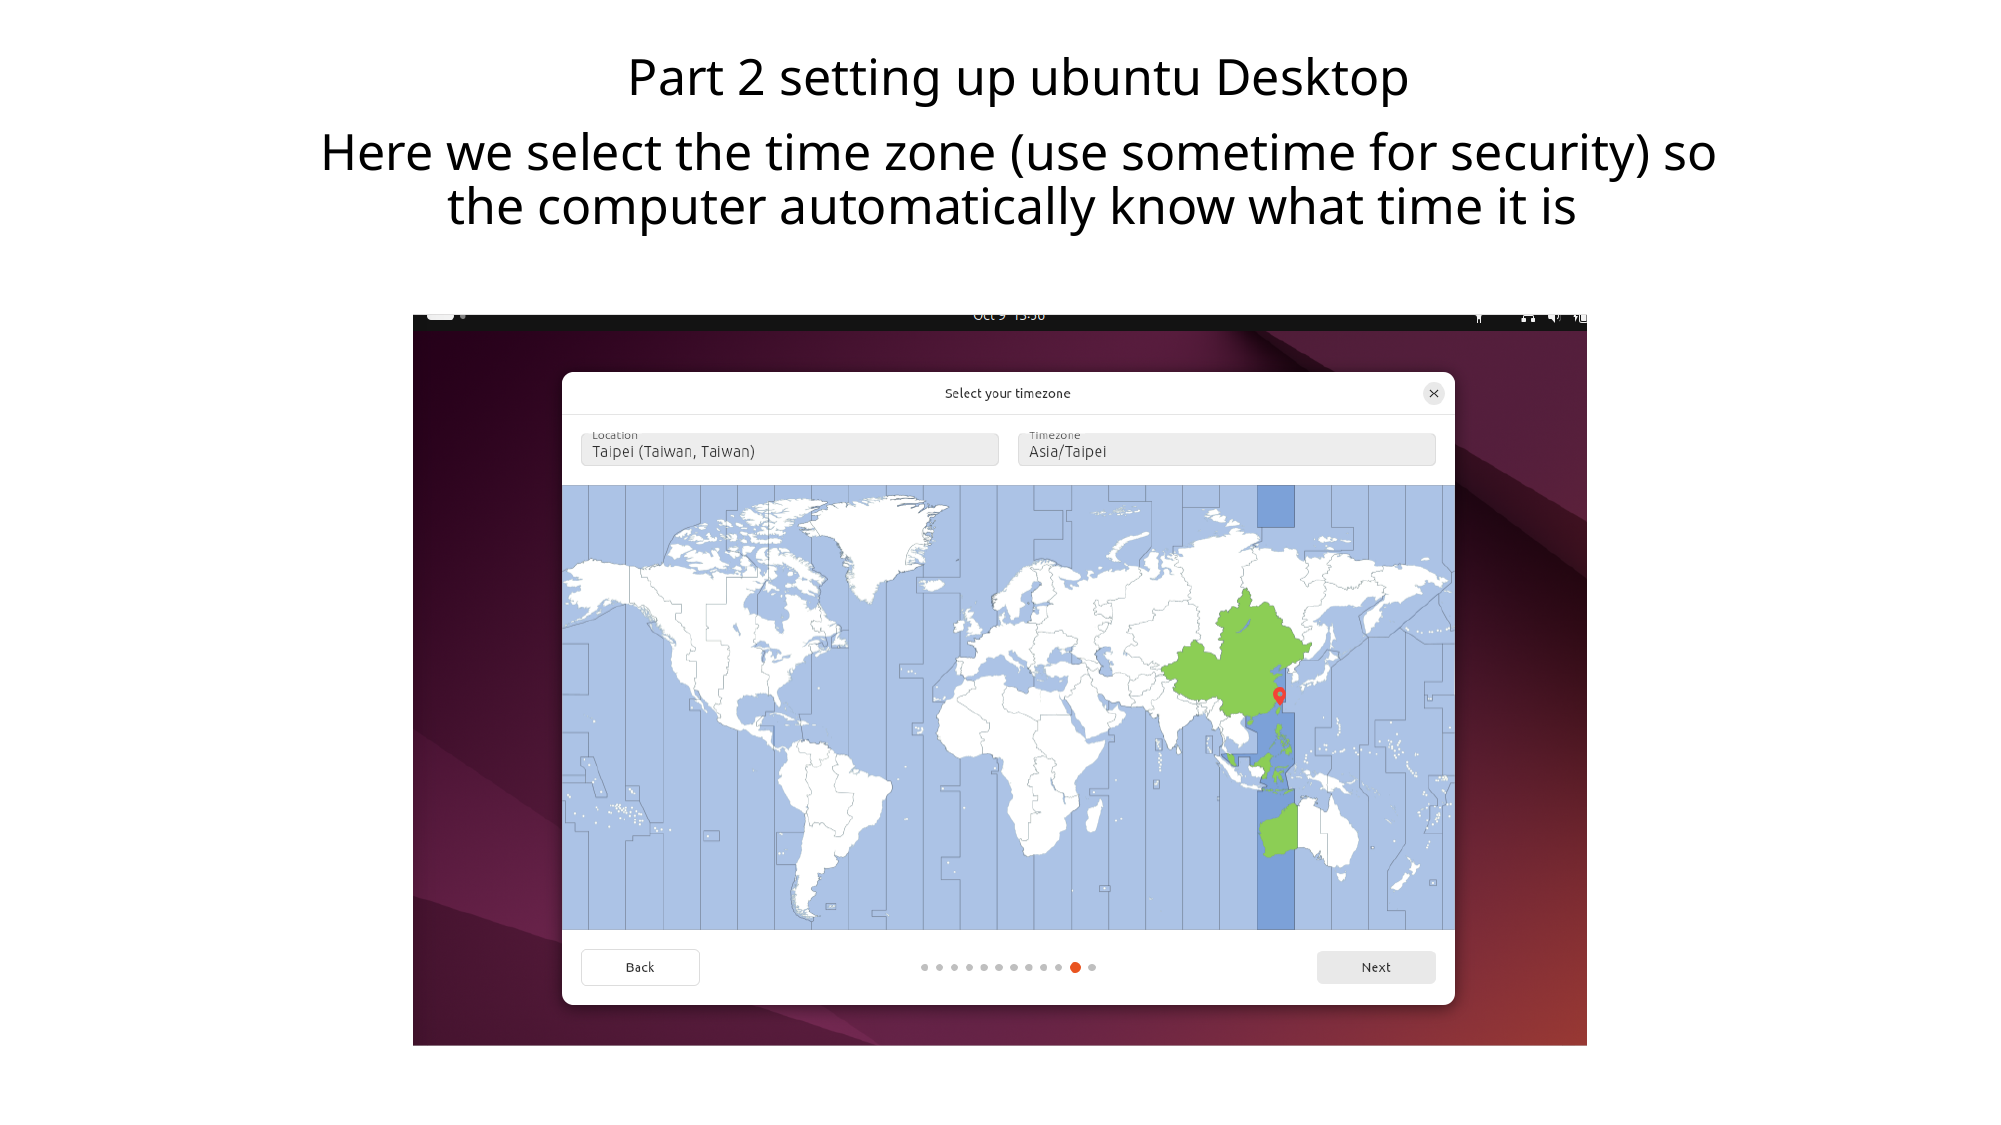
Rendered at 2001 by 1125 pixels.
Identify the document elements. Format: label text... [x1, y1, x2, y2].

picture [412, 314, 1588, 1047]
subtitle Part 2 setting up ubuntu Desktop Here we select the time zone (use sometime for security) so the computer automatically know what time it is [269, 45, 1770, 271]
